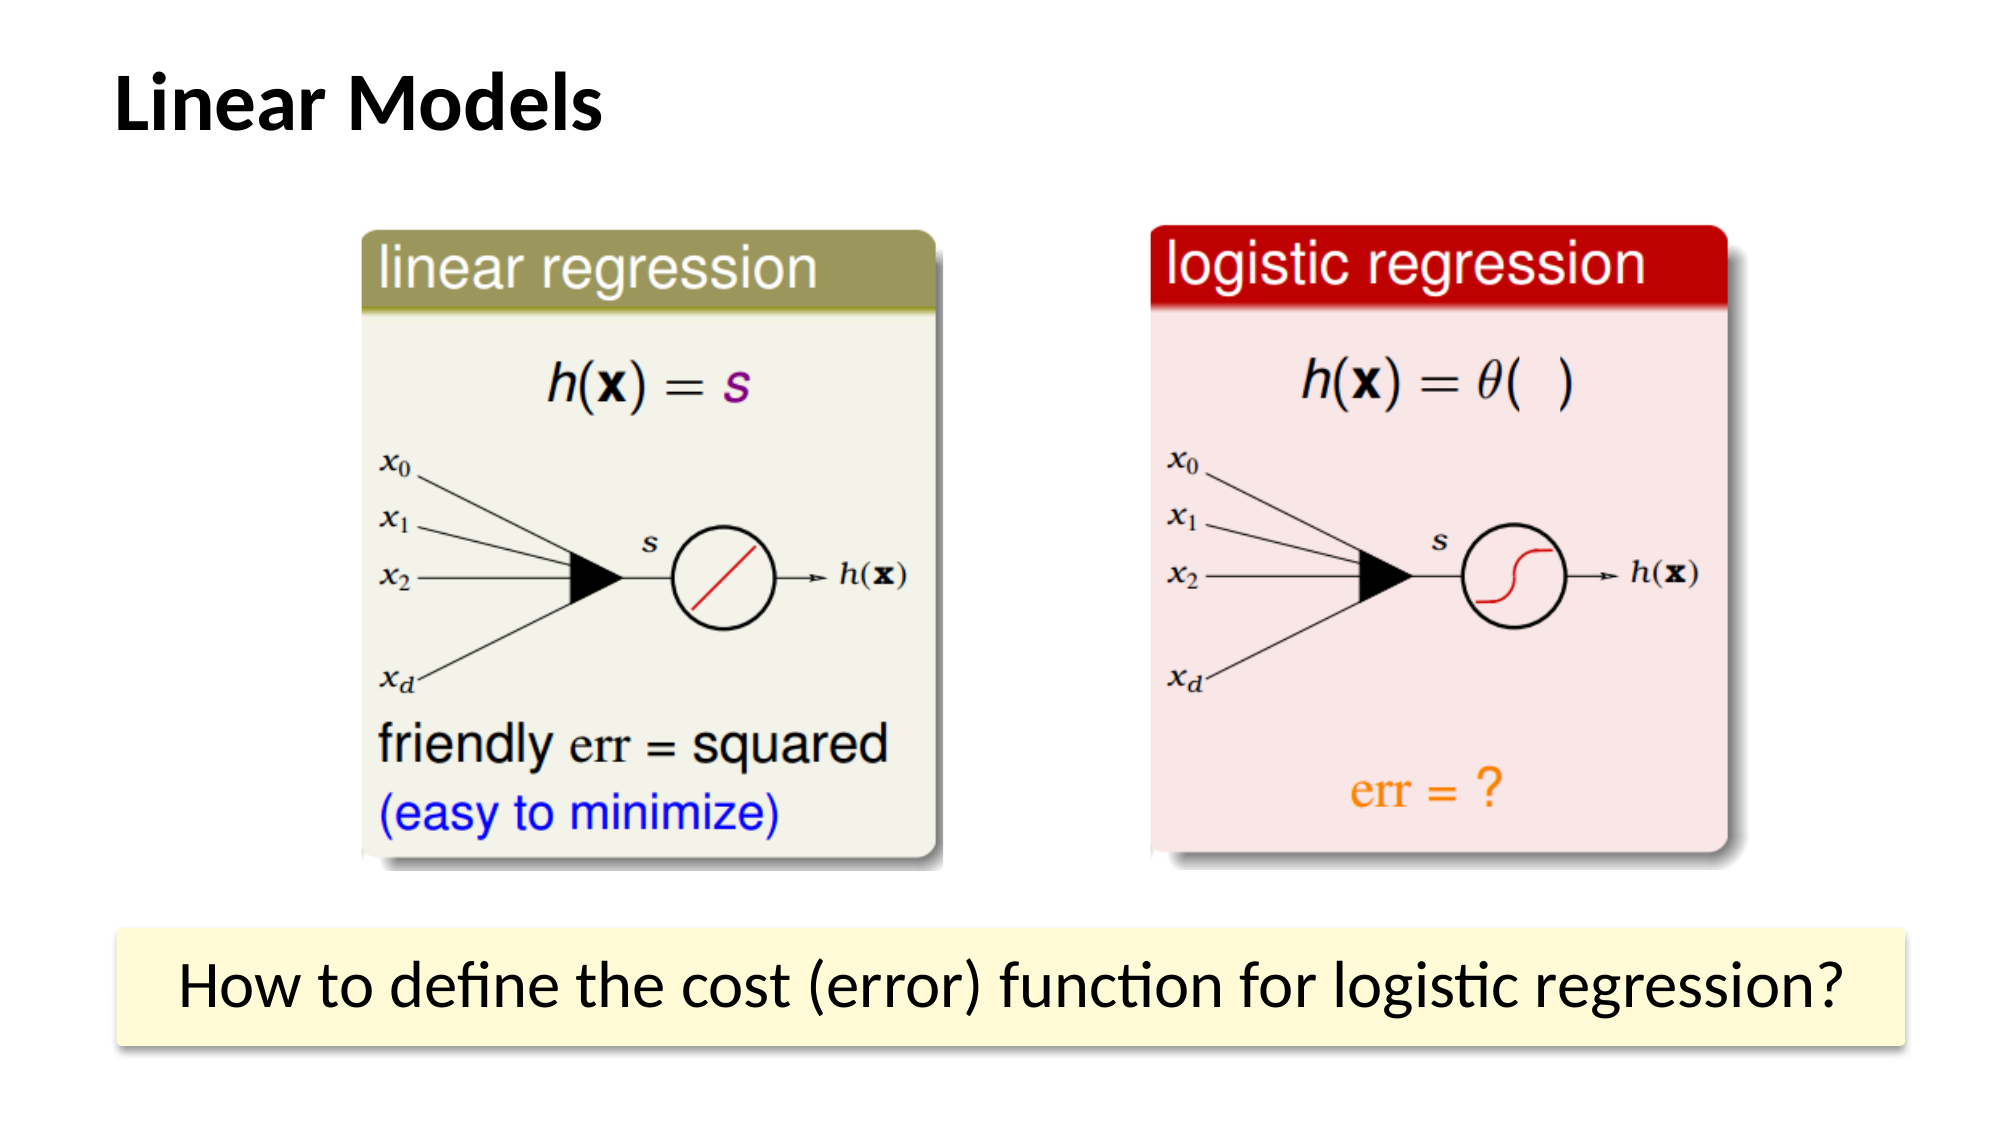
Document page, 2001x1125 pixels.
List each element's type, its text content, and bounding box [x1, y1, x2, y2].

picture [1150, 220, 1749, 870]
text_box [117, 928, 1905, 1045]
text_box Linear Models [99, 40, 620, 155]
picture [361, 220, 944, 871]
